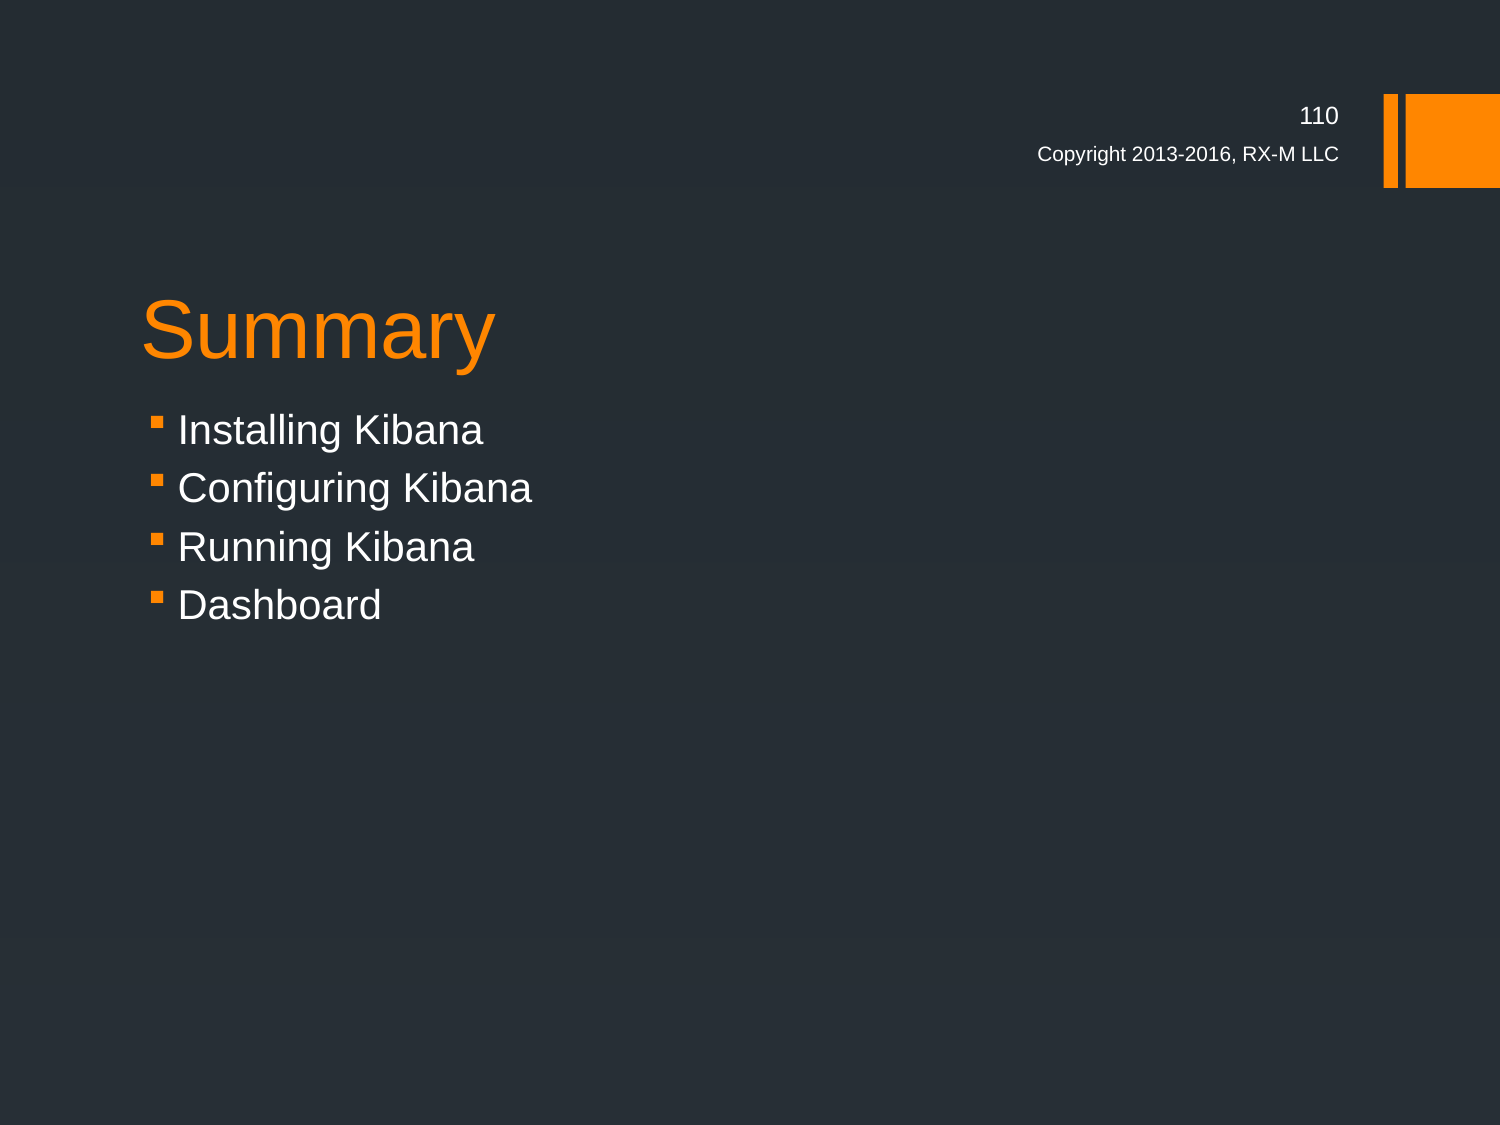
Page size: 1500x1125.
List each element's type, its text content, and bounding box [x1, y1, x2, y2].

title Summary [125, 193, 1325, 384]
list Installing Kibana Configuring Kibana Running Kibana Dashboard [125, 394, 1325, 976]
footer Copyright 2013-2016, RX-M LLC [985, 140, 1355, 190]
slide_number 110 [1199, 90, 1355, 140]
